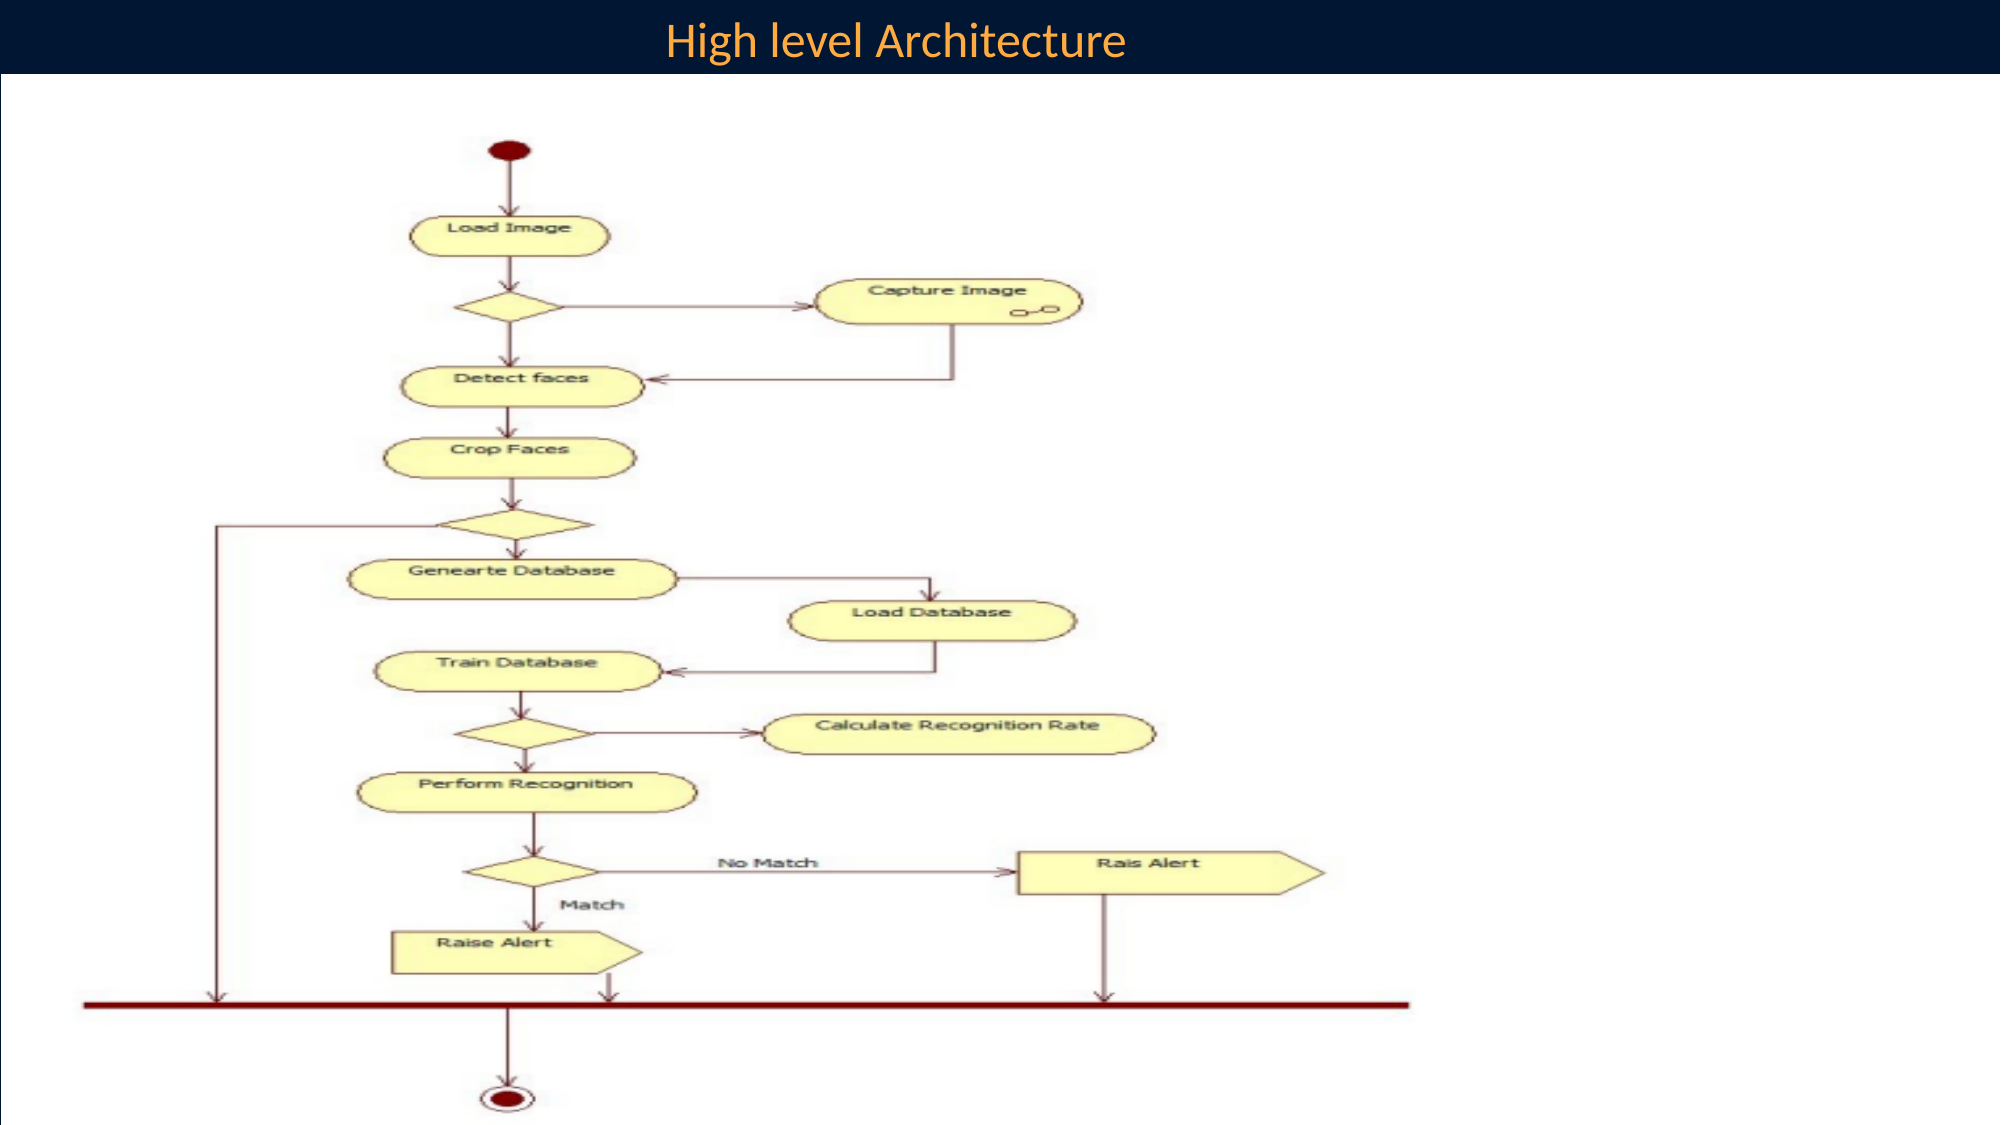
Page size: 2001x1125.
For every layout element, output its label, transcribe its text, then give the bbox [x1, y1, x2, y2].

text_box High level Architecture [0, 0, 1143, 74]
picture [1, 74, 2000, 1125]
